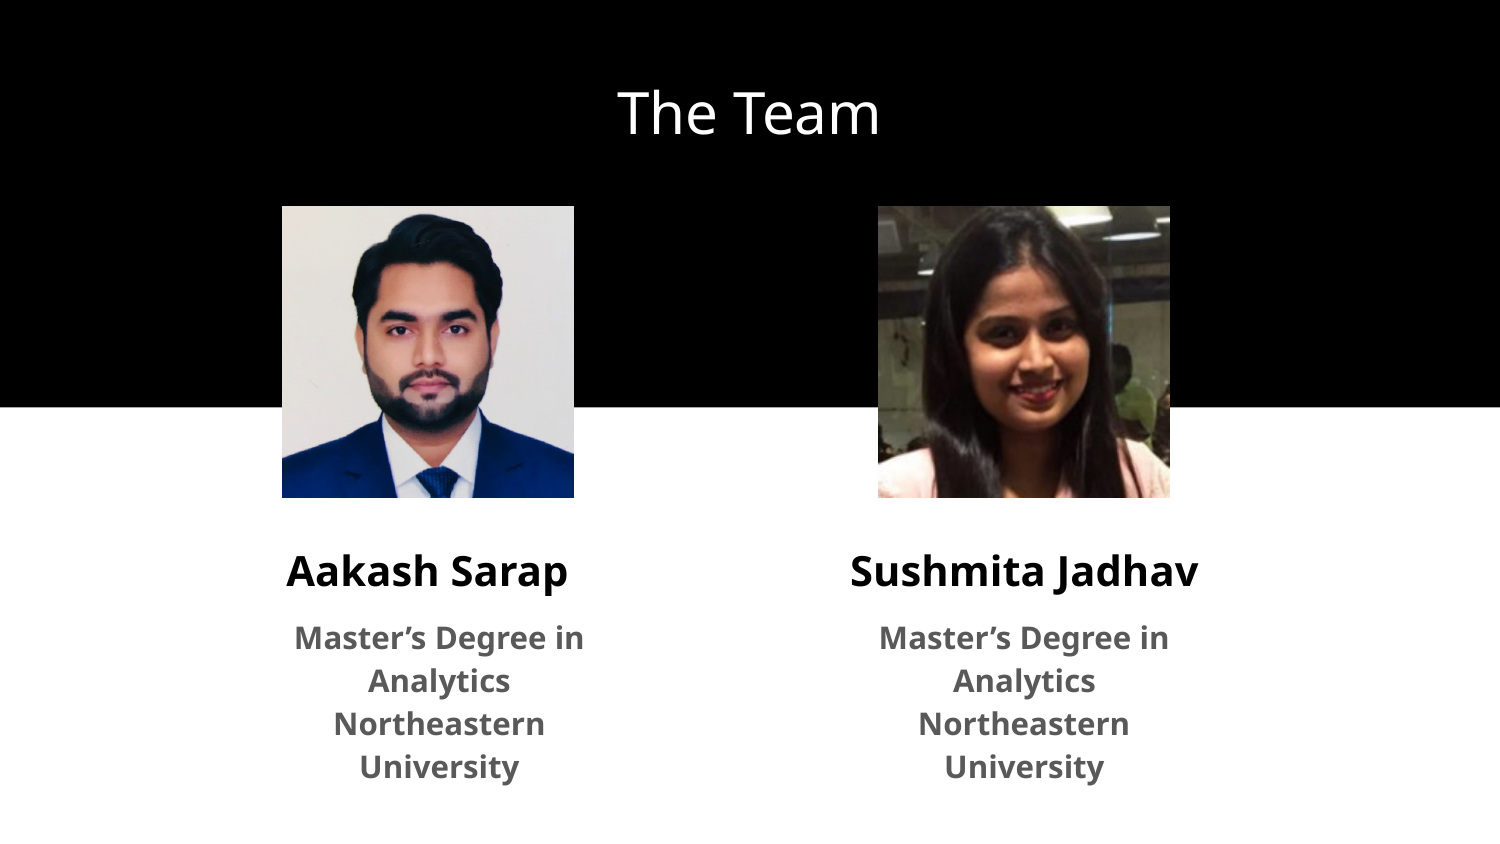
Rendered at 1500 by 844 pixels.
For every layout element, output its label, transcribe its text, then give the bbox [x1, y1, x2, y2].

title The Team [51, 61, 1449, 182]
picture [281, 206, 574, 498]
list Master’s Degree in Analytics Northeastern University [260, 597, 619, 787]
picture [878, 206, 1171, 498]
text_box [0, 0, 1500, 408]
list Aakash Sarap [249, 522, 607, 594]
list Master’s Degree in Analytics Northeastern University [845, 597, 1203, 787]
list Sushmita Jadhav [786, 522, 1262, 594]
